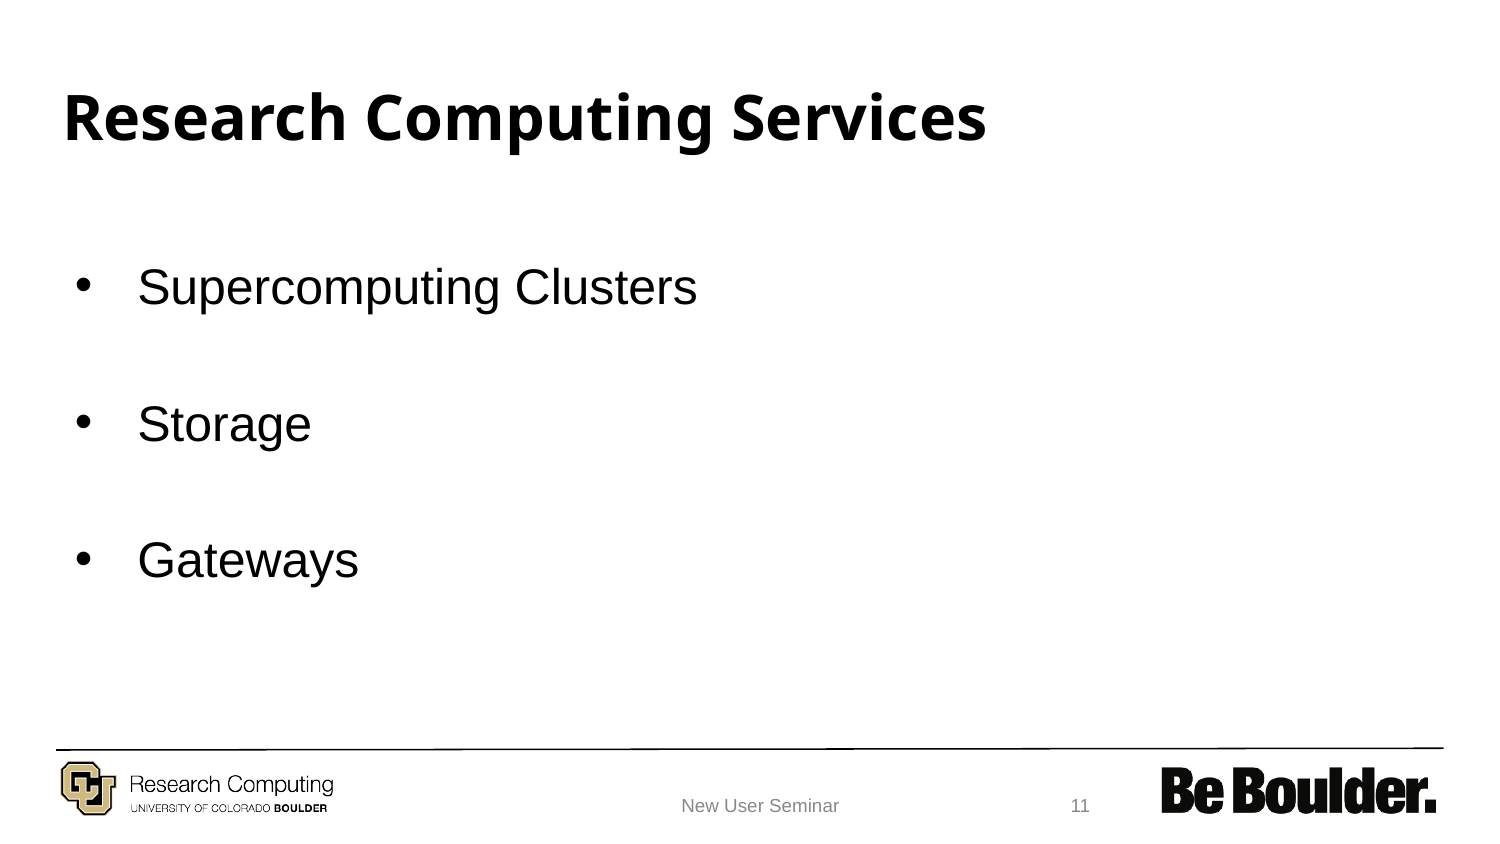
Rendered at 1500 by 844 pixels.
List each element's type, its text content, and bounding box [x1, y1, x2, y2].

picture [60, 761, 333, 816]
title Research Computing Services [51, 72, 1449, 167]
slide_number ‹#› [1059, 782, 1144, 827]
list Supercomputing Clusters Storage Gateways [51, 189, 1449, 750]
picture [1143, 761, 1454, 816]
footer New User Seminar [507, 782, 1014, 827]
